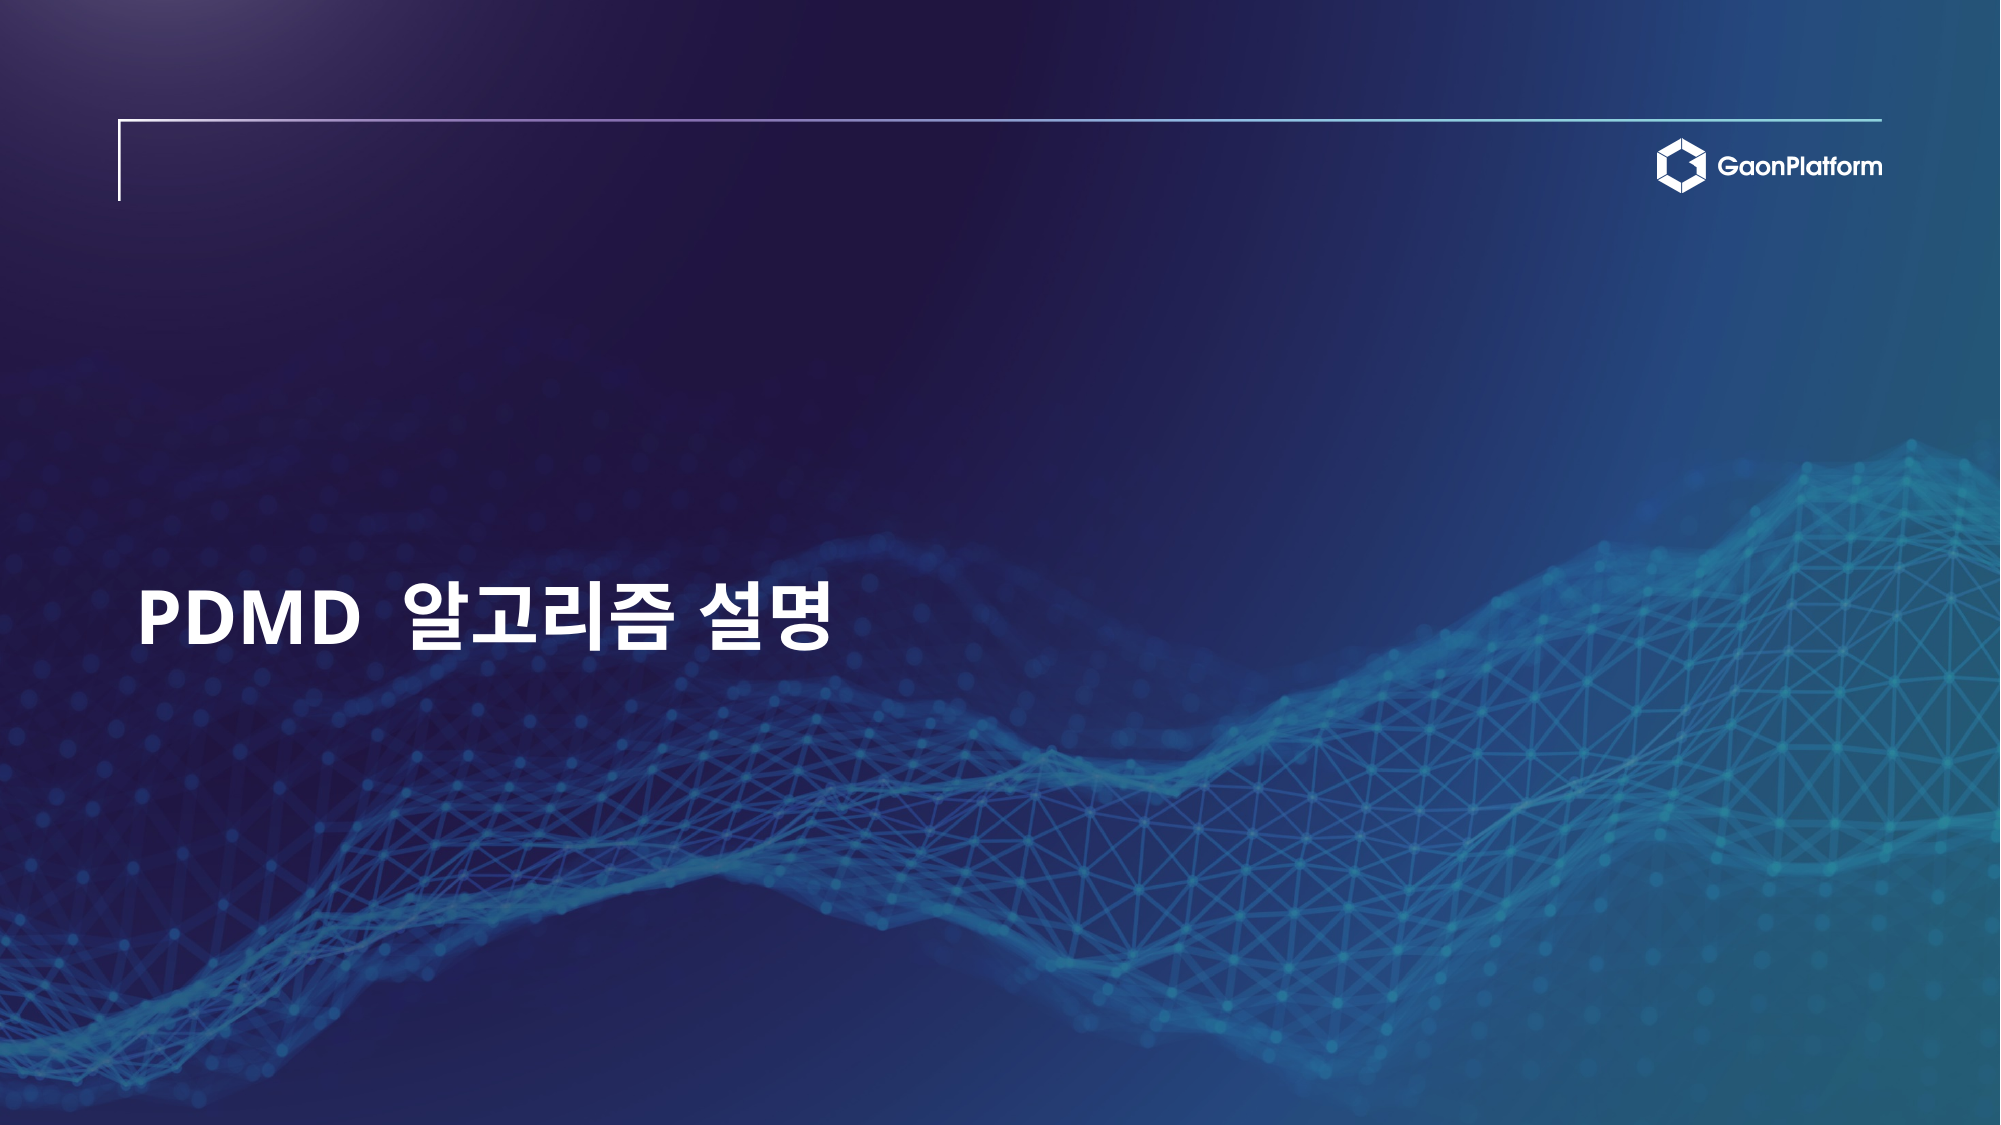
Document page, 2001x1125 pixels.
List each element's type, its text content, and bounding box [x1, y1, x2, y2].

picture [0, 0, 2000, 1125]
text_box PDMD 알고리즘 설명 [120, 562, 852, 668]
